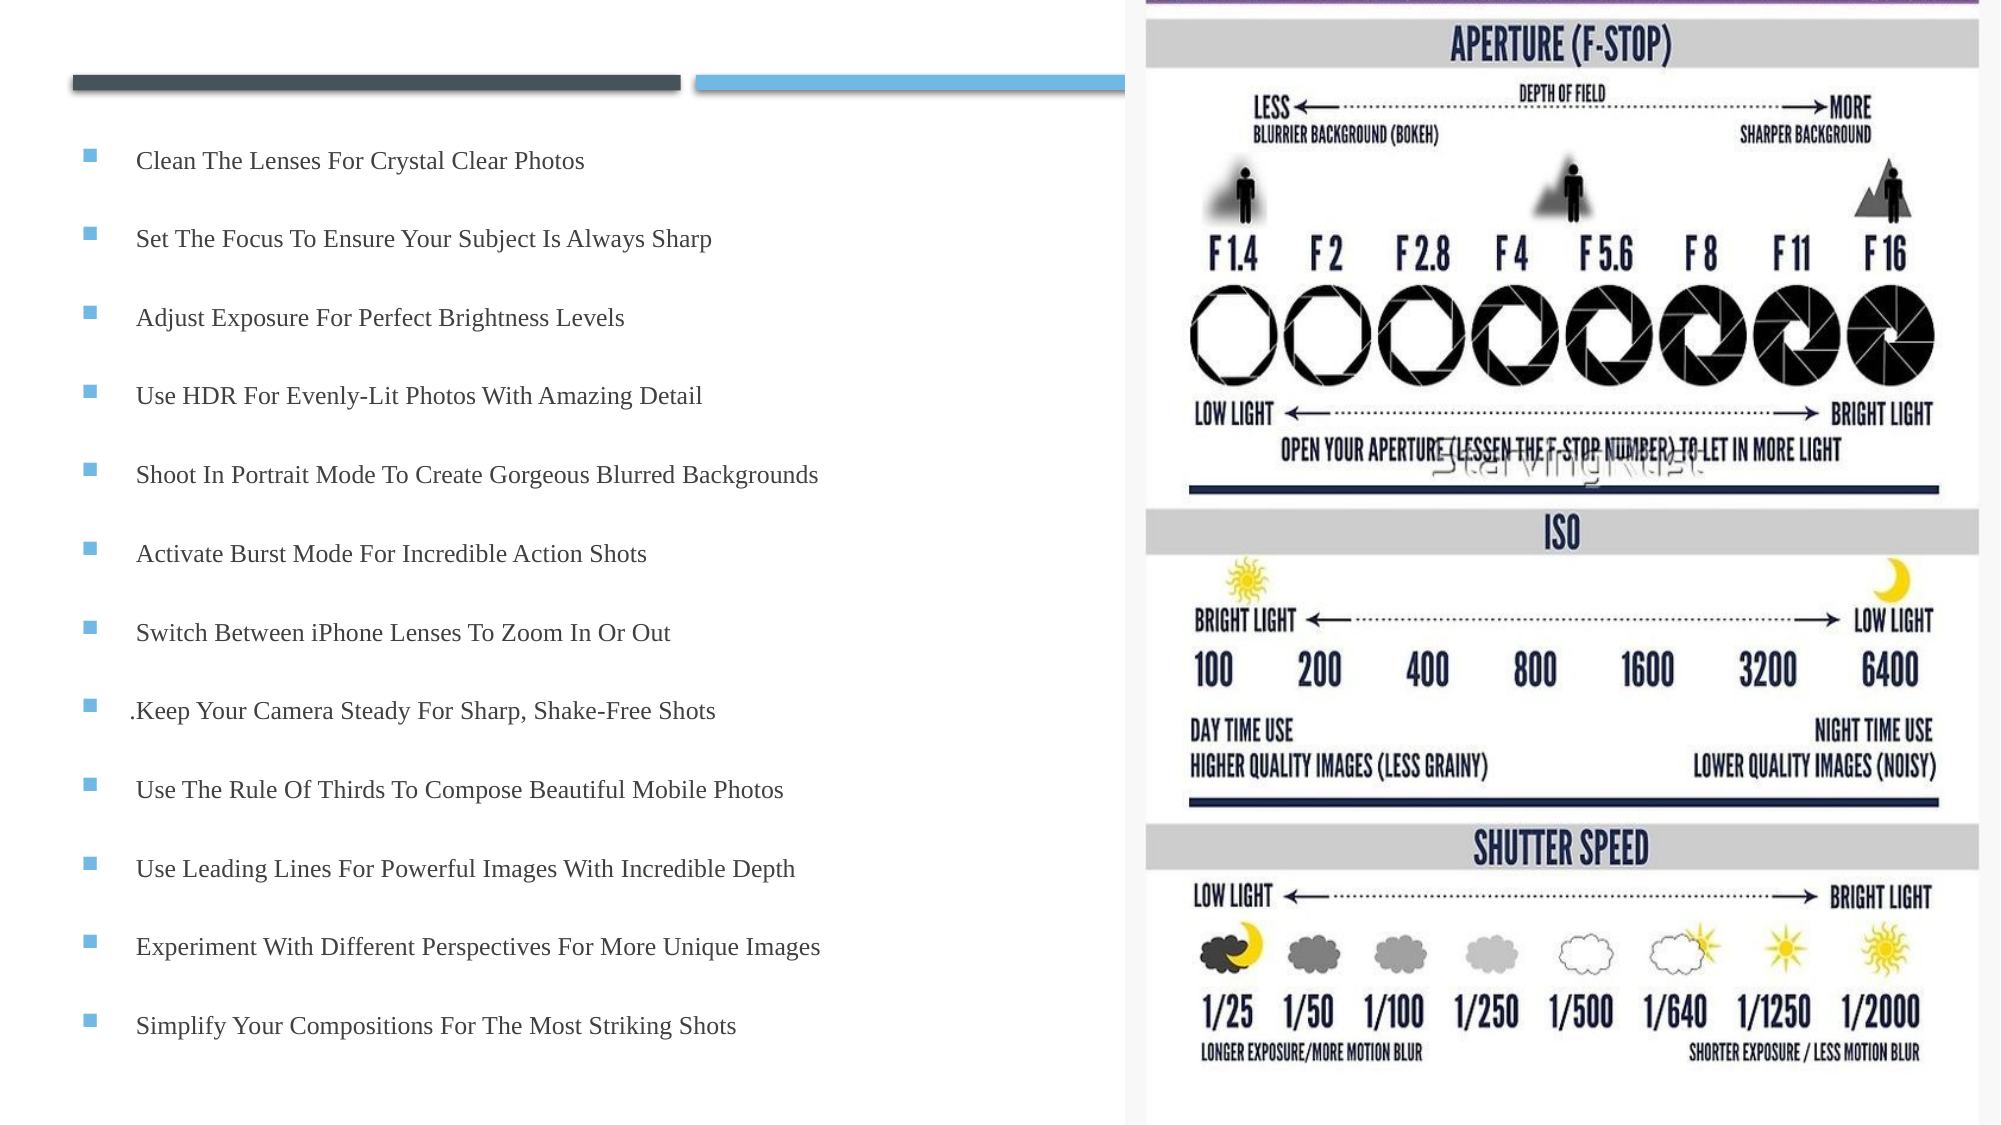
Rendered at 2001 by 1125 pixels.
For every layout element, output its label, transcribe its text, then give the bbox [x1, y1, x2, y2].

list Clean The Lenses For Crystal Clear Photos Set The Focus To Ensure Your Subject Is Always Sharp Adjust Exposure For Perfect Brightness Levels Use HDR For Evenly-Lit Photos With Amazing Detail Shoot In Portrait Mode To Create Gorgeous Blurred Backgrounds Activate Burst Mode For Incredible Action Shots Switch Between iPhone Lenses To Zoom In Or Out .Keep Your Camera Steady For Sharp, Shake-Free Shots Use The Rule Of Thirds To Compose Beautiful Mobile Photos Use Leading Lines For Powerful Images With Incredible Depth Experiment With Different Perspectives For More Unique Images Simplify Your Compositions For The Most Striking Shots [66, 104, 1115, 1053]
picture [1124, 0, 2000, 1125]
